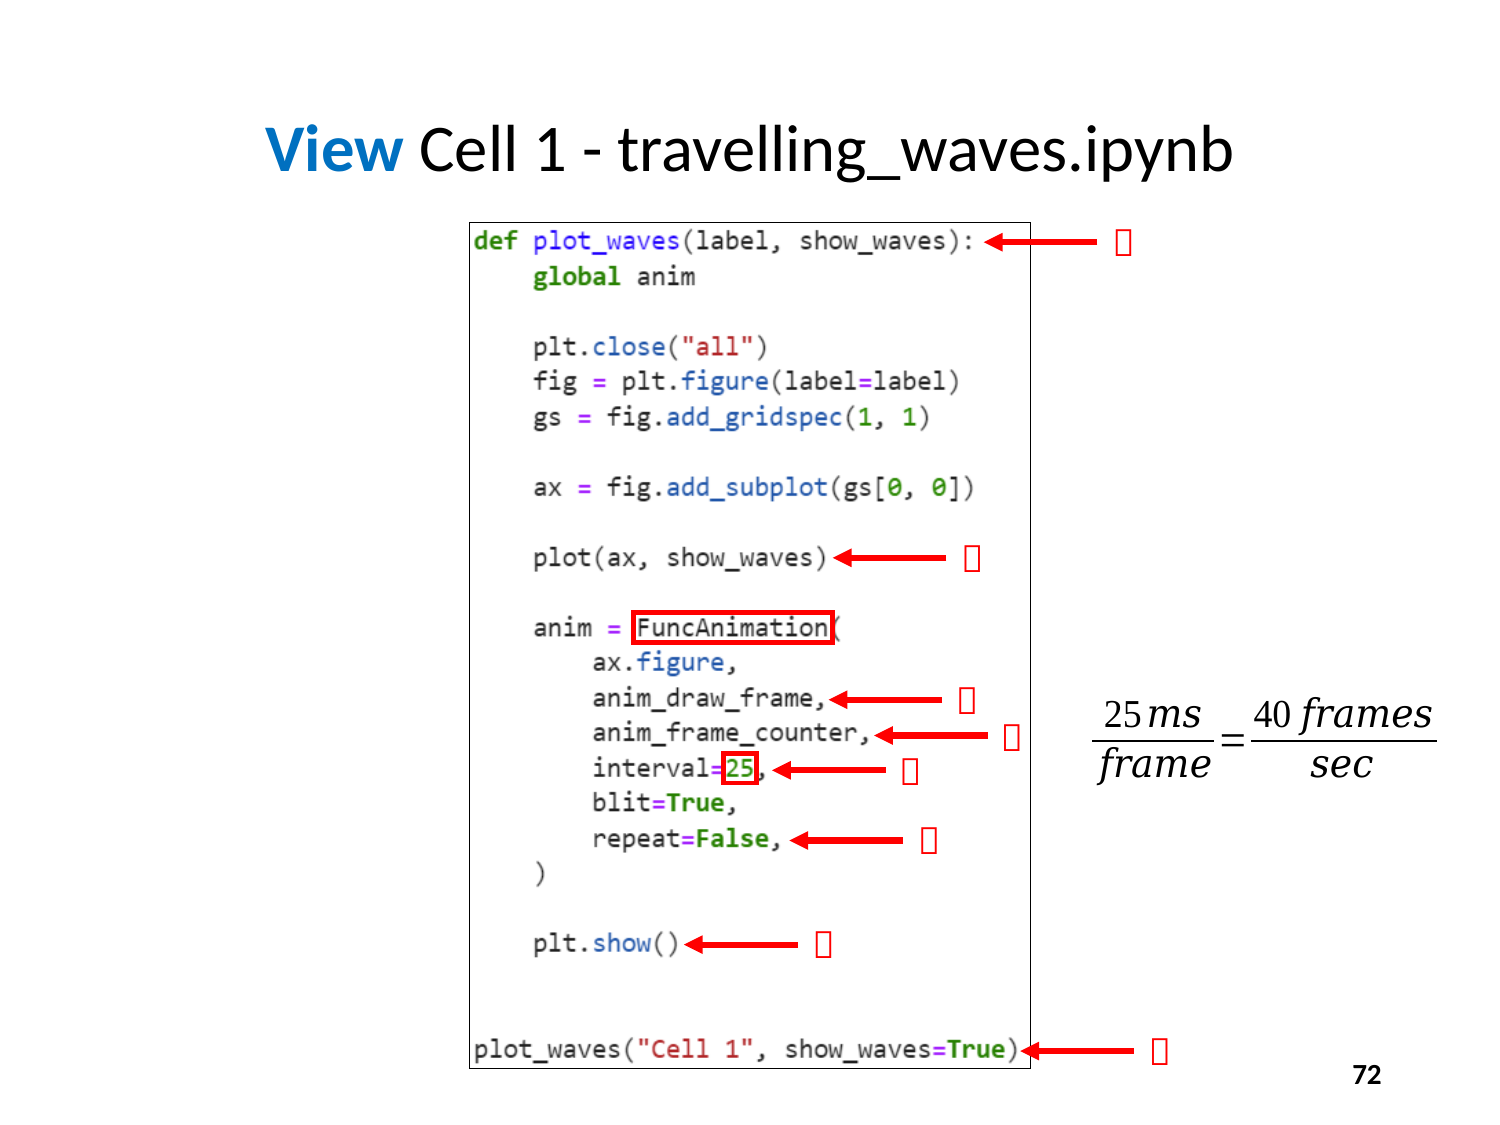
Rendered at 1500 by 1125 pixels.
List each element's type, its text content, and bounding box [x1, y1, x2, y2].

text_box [832, 527, 1010, 588]
picture [469, 222, 1031, 1069]
title View Cell 1 - travelling_waves.ipynb [103, 59, 1397, 241]
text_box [983, 211, 1161, 273]
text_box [789, 809, 966, 871]
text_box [1020, 1020, 1197, 1081]
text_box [683, 913, 861, 975]
slide_number 72 [1059, 1042, 1397, 1103]
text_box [828, 669, 1004, 730]
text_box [771, 740, 948, 801]
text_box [874, 706, 1049, 768]
